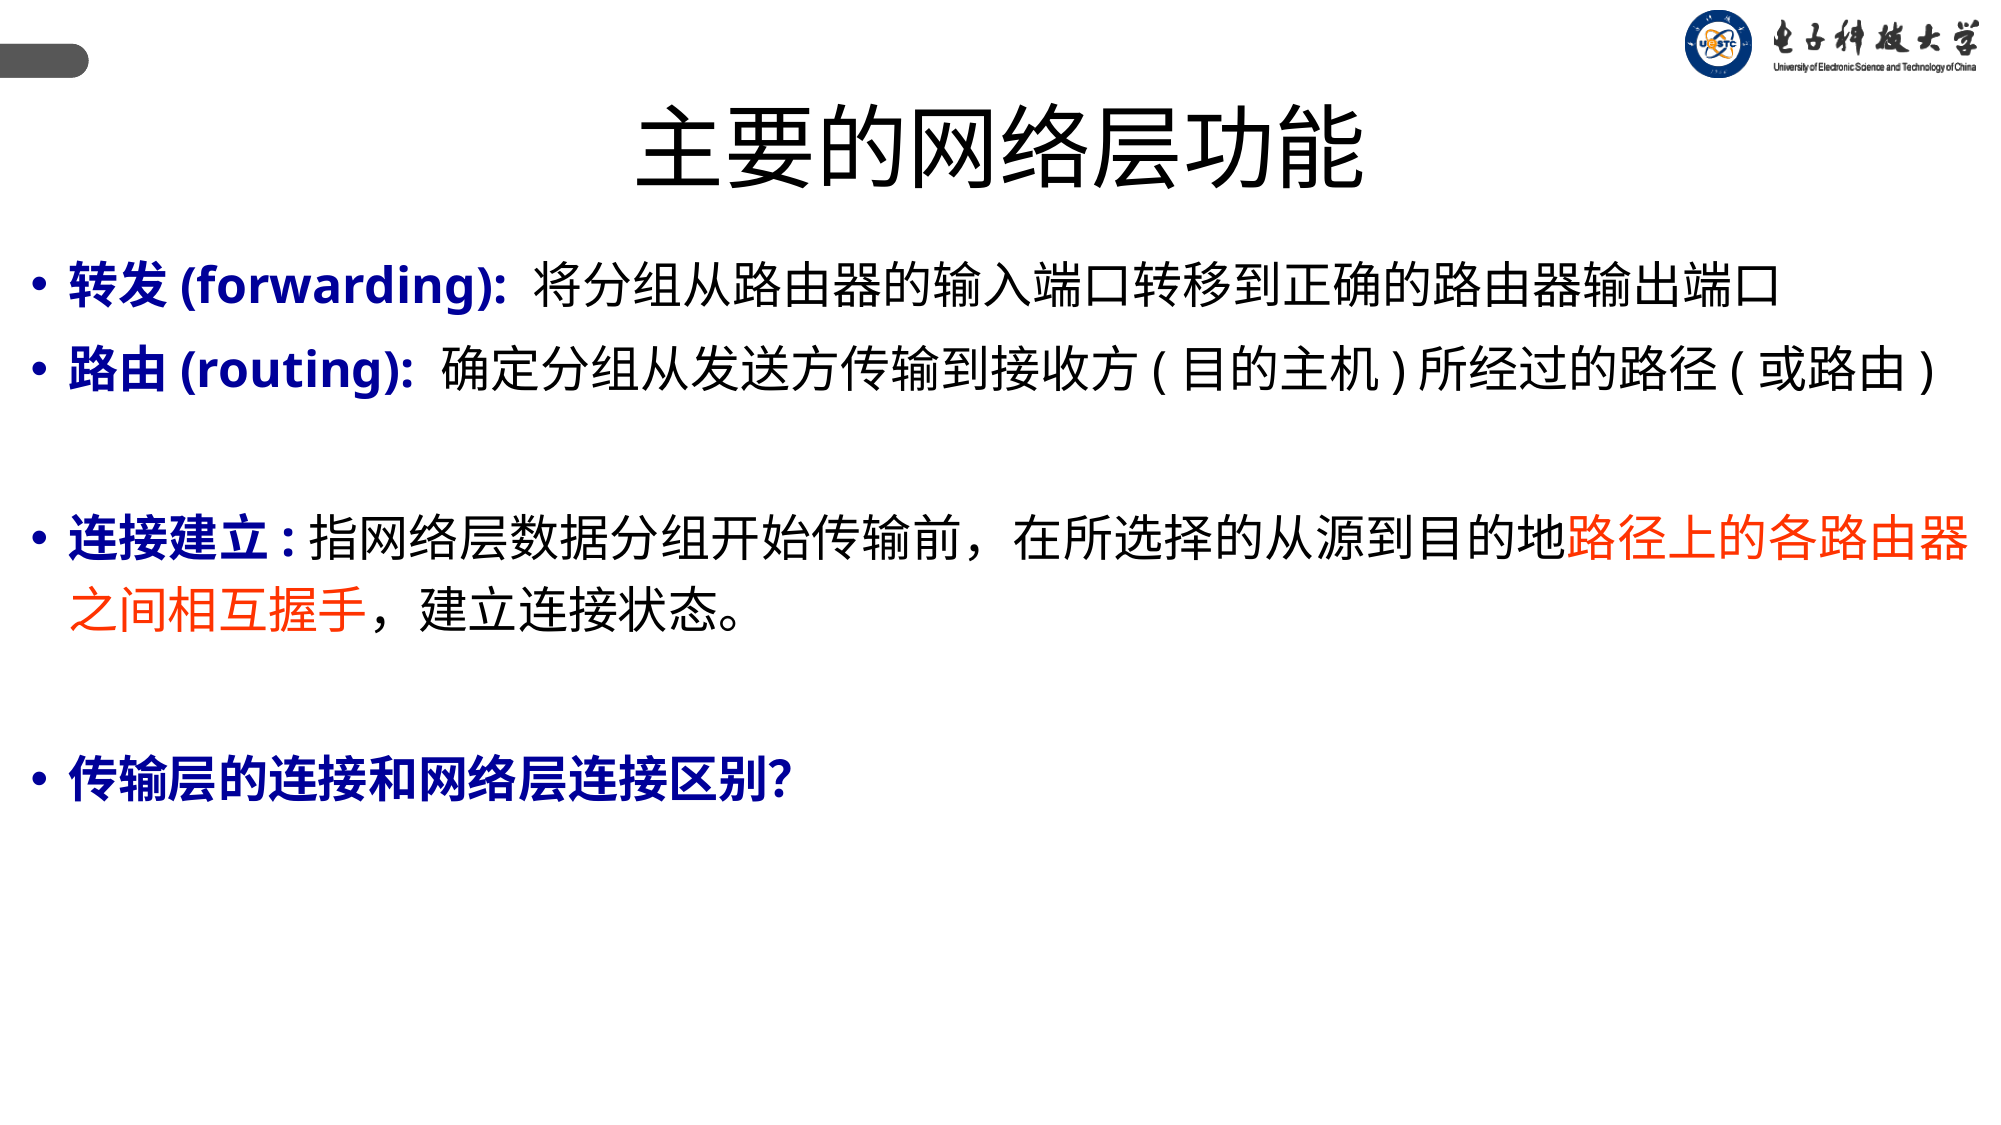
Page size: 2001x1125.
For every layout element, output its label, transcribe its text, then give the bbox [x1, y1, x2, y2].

title 主要的网络层功能 [0, 94, 2000, 283]
list 转发(forwarding): 将分组从路由器的输入端口转移到正确的路由器输出端口 路由(routing): 确定分组从发送方传输到接收方(目的主机)所经过的路径(或路由) 连接建立:指网络层数据分组开始传输前，在所选择的从源到目的地路径上的各路由器之间相互握手，建立连接状态。 传输层的连接和网络层连接区别？ [15, 234, 1985, 587]
picture [1685, 10, 1979, 78]
